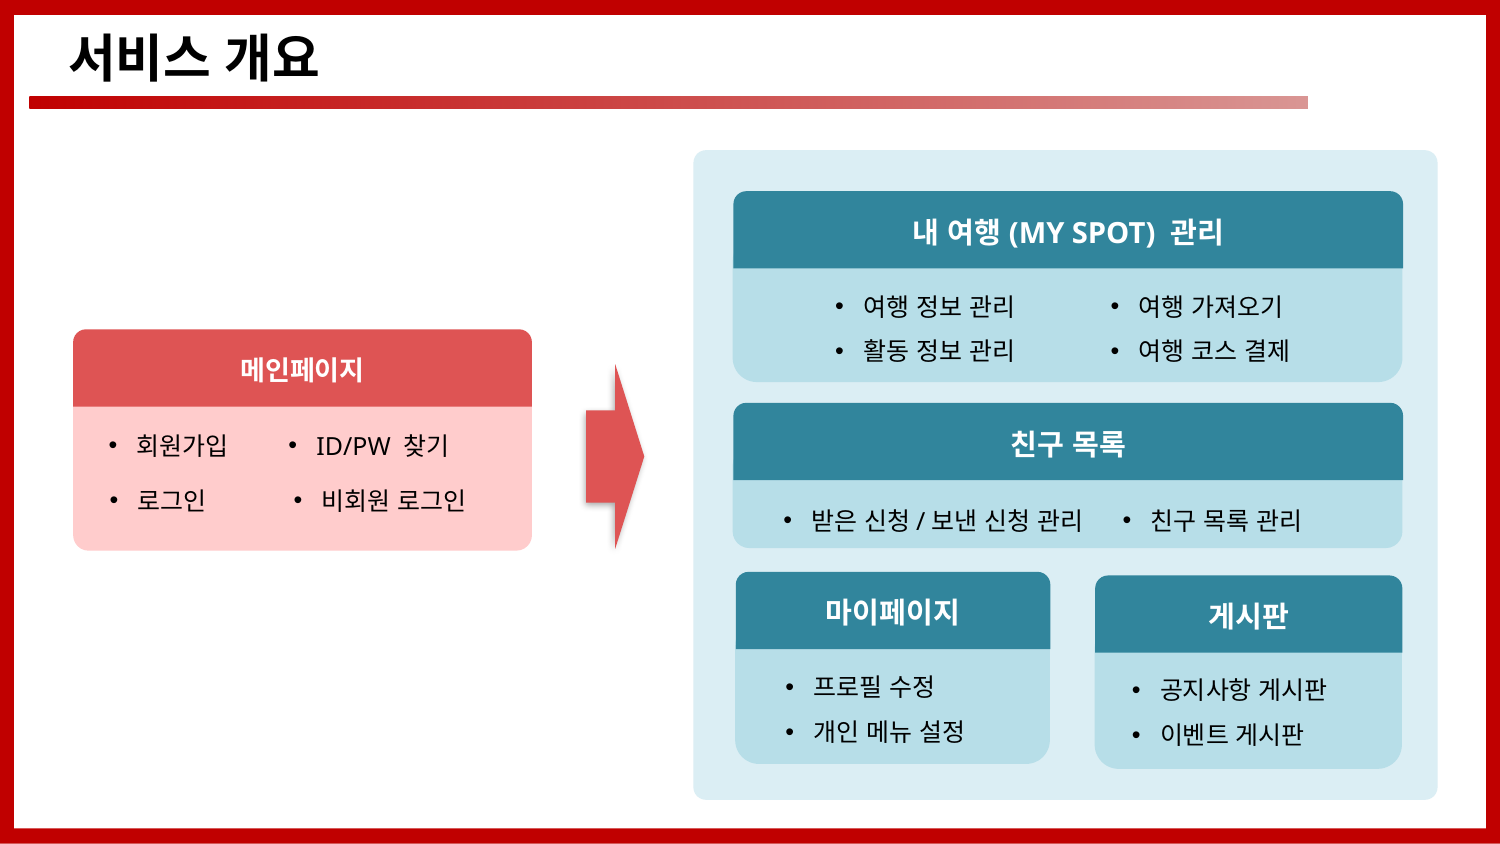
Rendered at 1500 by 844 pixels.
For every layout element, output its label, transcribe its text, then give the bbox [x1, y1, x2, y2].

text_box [735, 571, 1051, 765]
text_box [71, 407, 535, 553]
text_box ID/PW 찾기 [273, 422, 465, 468]
text_box [691, 148, 1440, 802]
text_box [1094, 575, 1403, 770]
title 서비스 개요 [53, 18, 1447, 96]
text_box 로그인 [94, 478, 222, 523]
text_box 비회원 로그인 [278, 478, 482, 523]
text_box 메인페이지 [71, 327, 535, 409]
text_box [732, 190, 1404, 383]
text_box [585, 363, 646, 550]
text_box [732, 402, 1404, 549]
text_box 회원가입 [93, 422, 244, 468]
